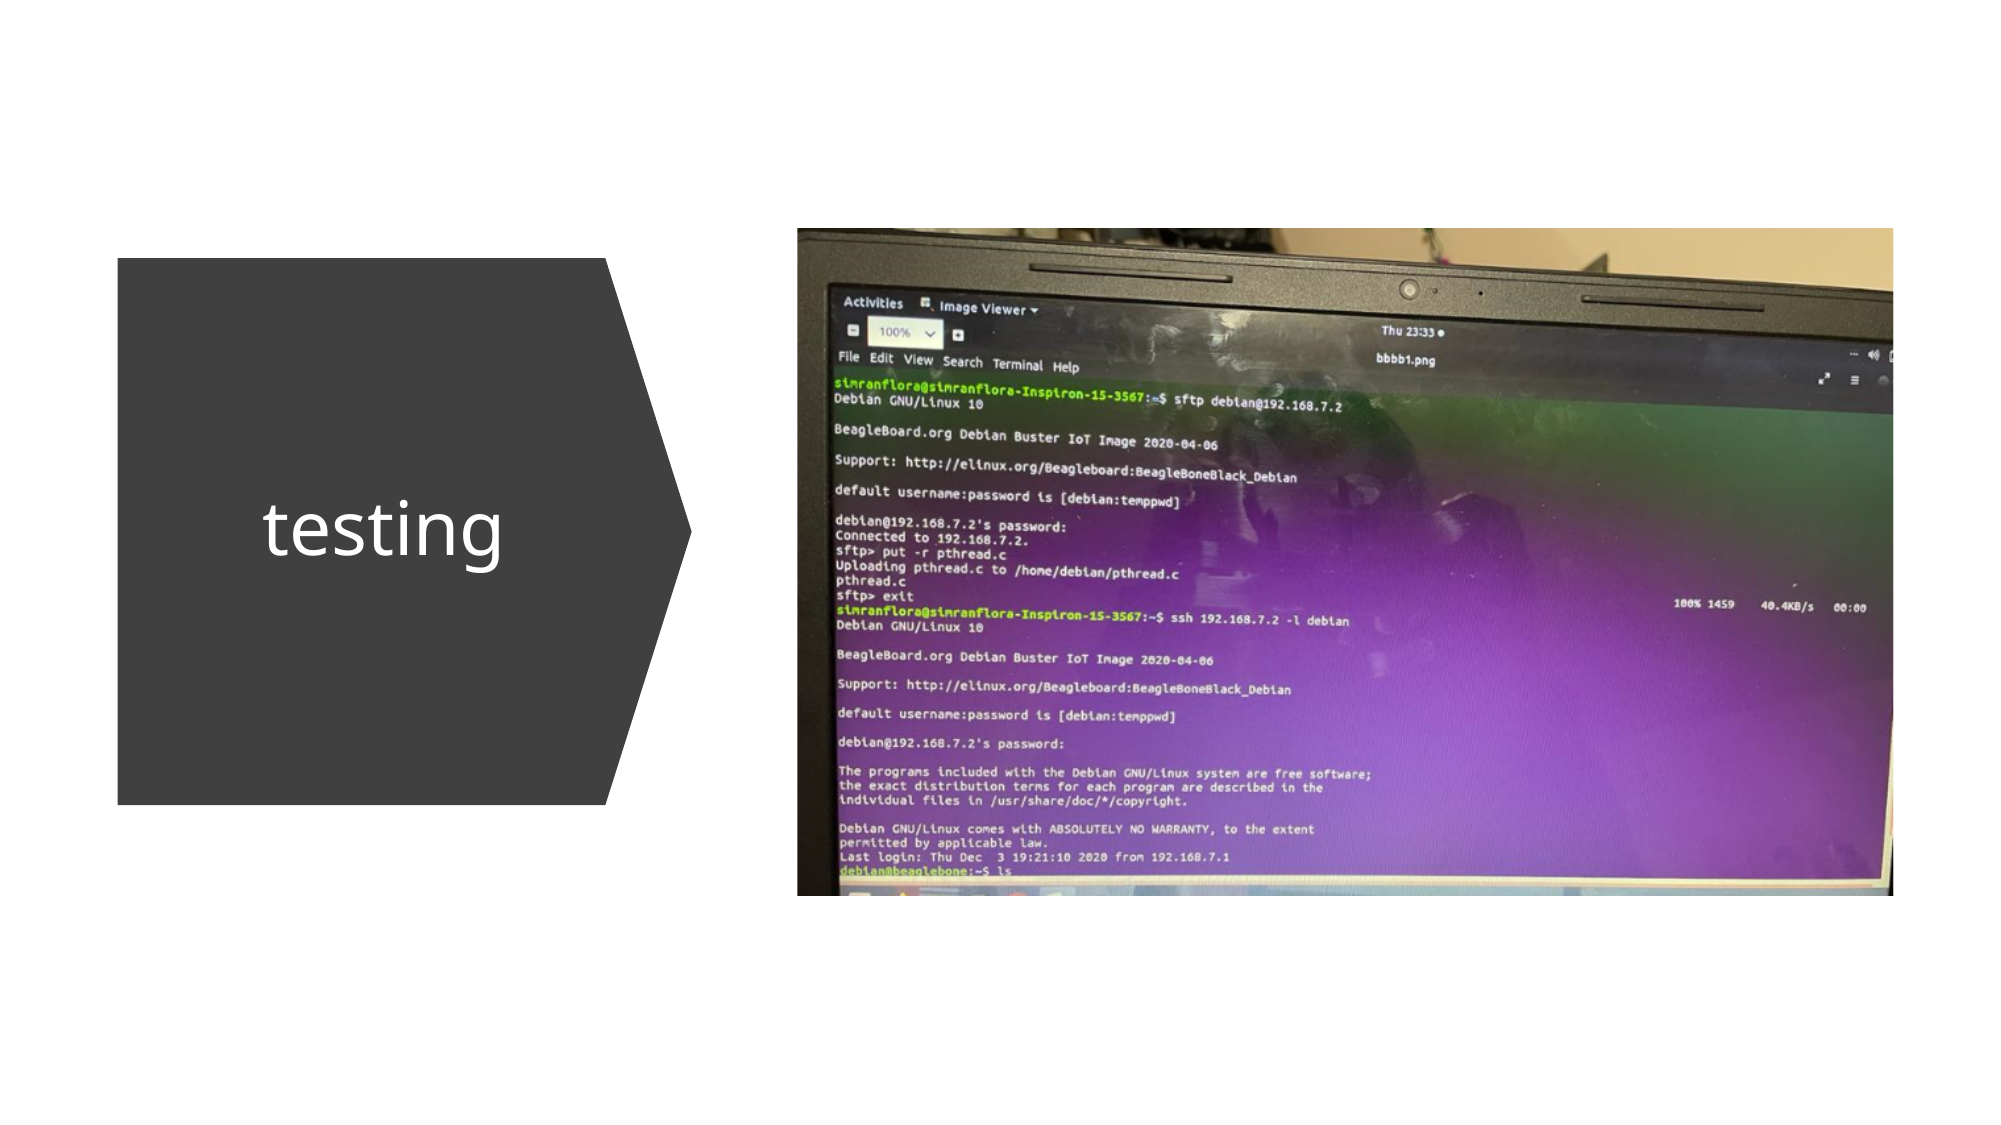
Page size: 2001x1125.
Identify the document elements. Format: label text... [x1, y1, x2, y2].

title testing [168, 322, 601, 741]
text_box [116, 257, 693, 807]
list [783, 228, 1896, 896]
